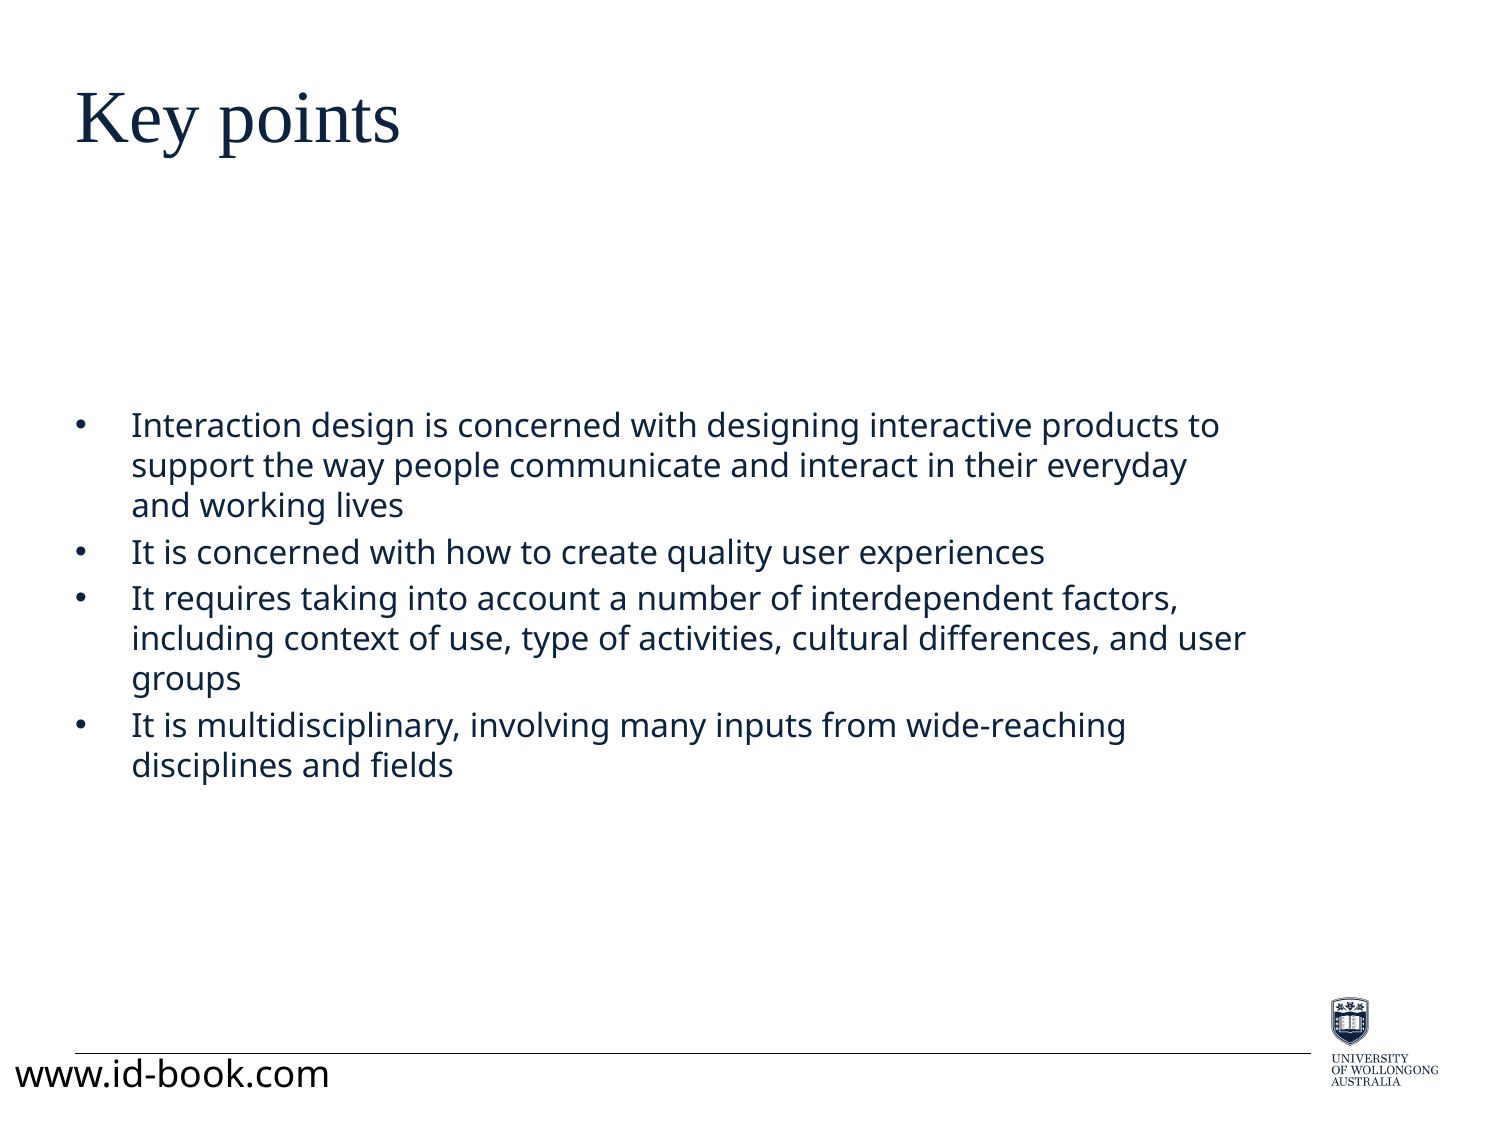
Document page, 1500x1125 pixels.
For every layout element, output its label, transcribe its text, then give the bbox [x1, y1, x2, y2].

footer www.id-book.com [0, 1042, 475, 1103]
title Key points [75, 67, 1270, 207]
list Interaction design is concerned with designing interactive products to support the way people communicate and interact in their everyday and working lives It is concerned with how to create quality user experiences It requires taking into account a number of interdependent factors, including context of use, type of activities, cultural differences, and user groups It is multidisciplinary, involving many inputs from wide-reaching disciplines and fields [75, 404, 1270, 1007]
